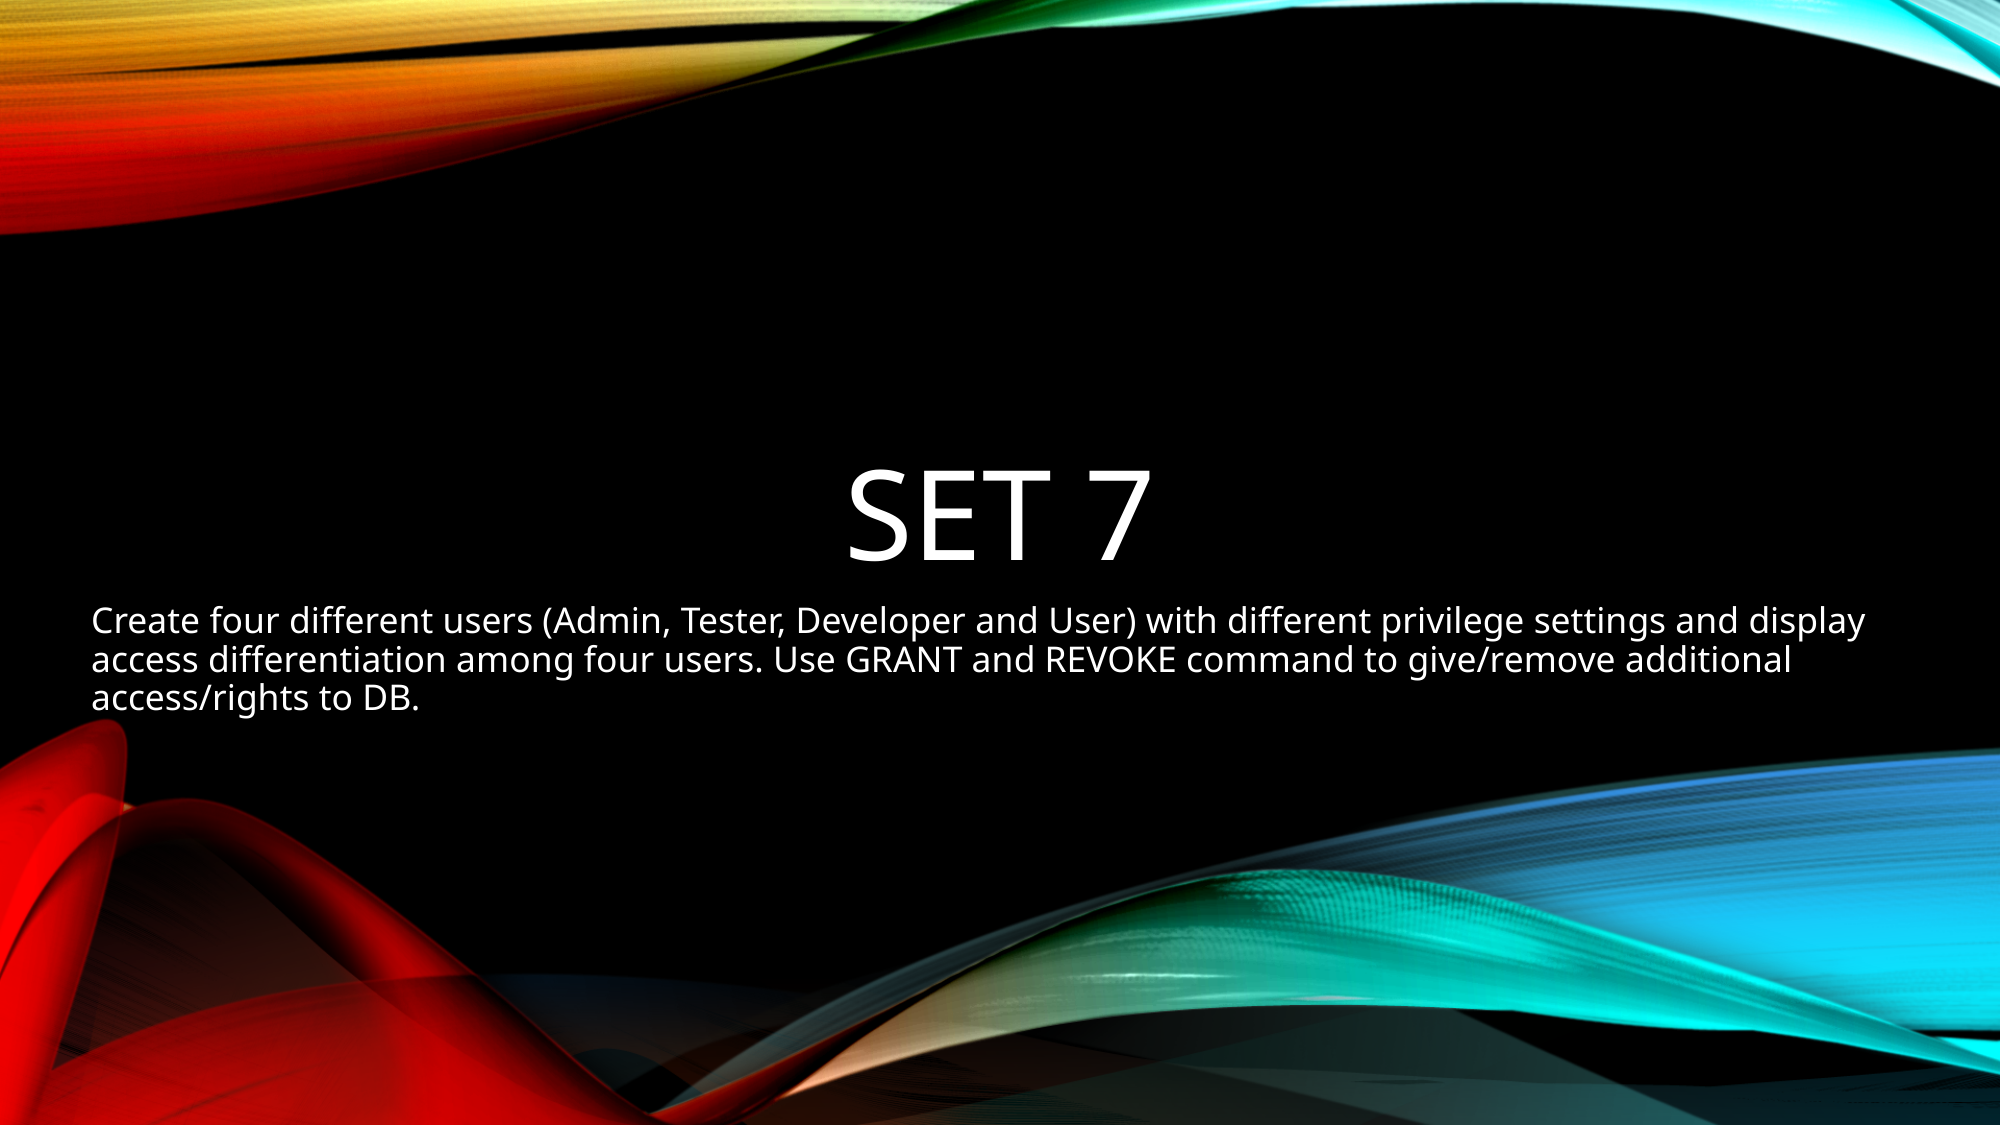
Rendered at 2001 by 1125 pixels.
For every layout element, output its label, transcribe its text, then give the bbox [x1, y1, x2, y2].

title SET 7 [225, 295, 1775, 595]
picture [0, 717, 2000, 1125]
picture [0, 0, 2000, 237]
subtitle Create four different users (Admin, Tester, Developer and User) with different privilege settings and display access differentiation among four users. Use GRANT and REVOKE command to give/remove additional access/rights to DB. [76, 595, 1942, 769]
